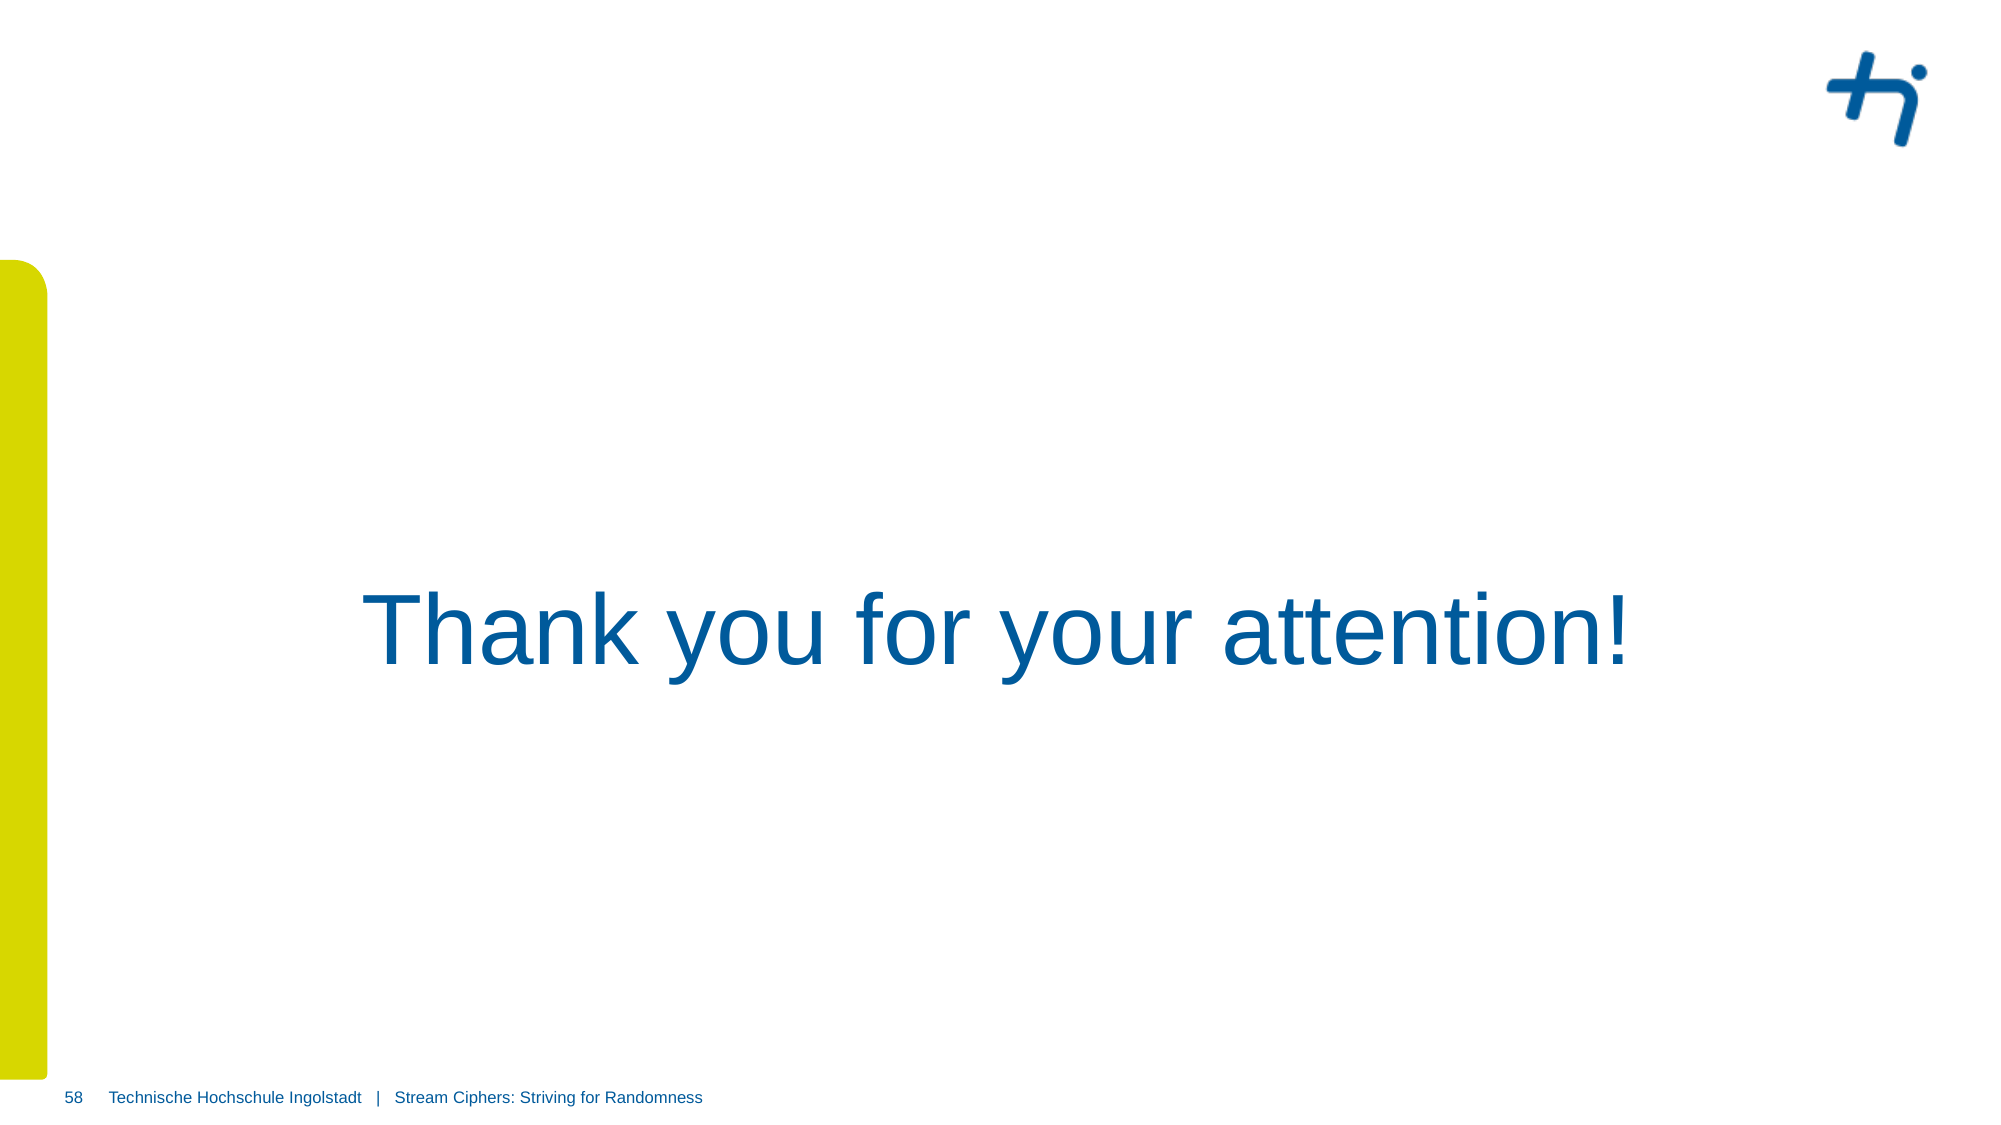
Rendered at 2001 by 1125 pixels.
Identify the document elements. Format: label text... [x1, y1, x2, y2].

slide_number 58 [64, 1087, 107, 1122]
list Thank you for your attention! [103, 120, 1919, 1069]
